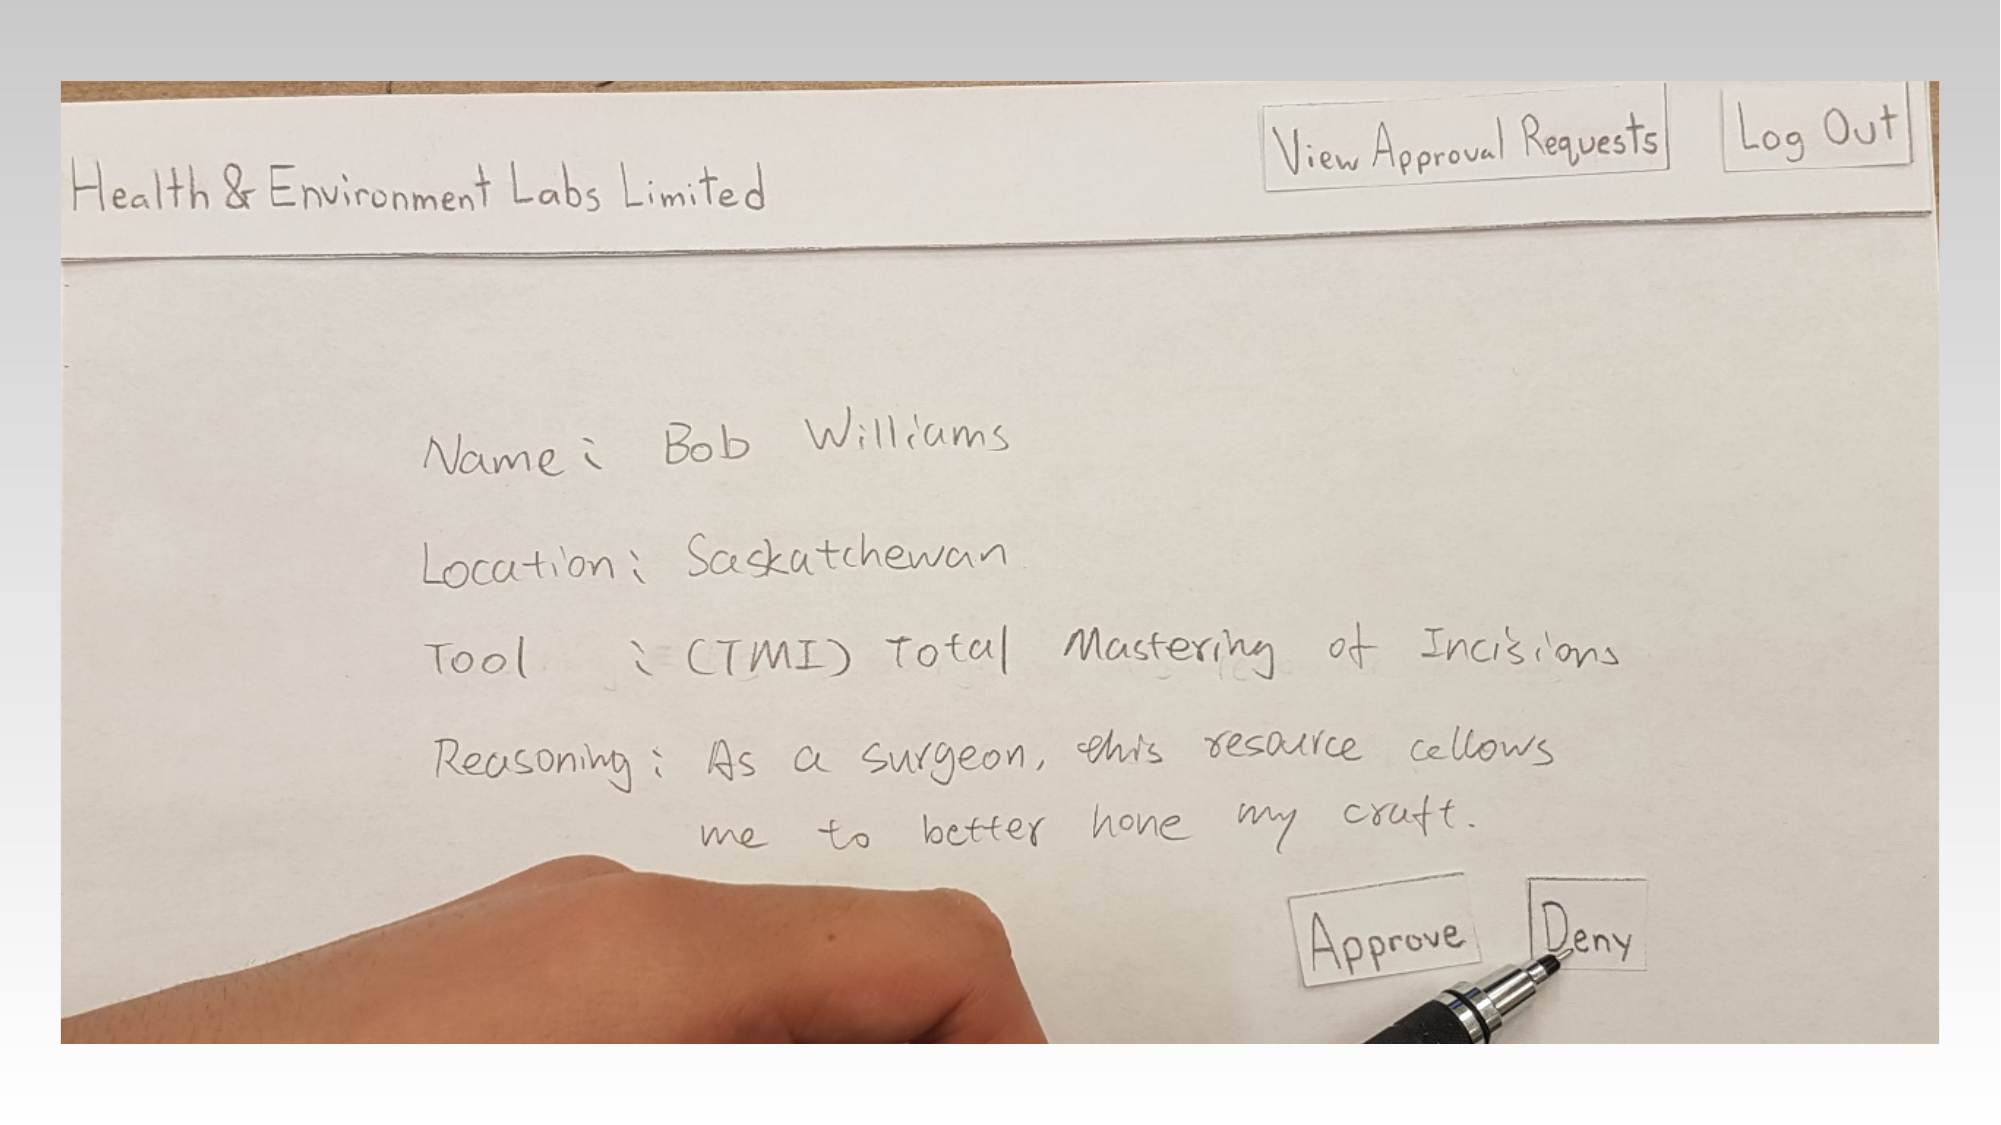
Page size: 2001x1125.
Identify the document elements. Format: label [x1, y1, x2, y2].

picture [60, 81, 1940, 1044]
